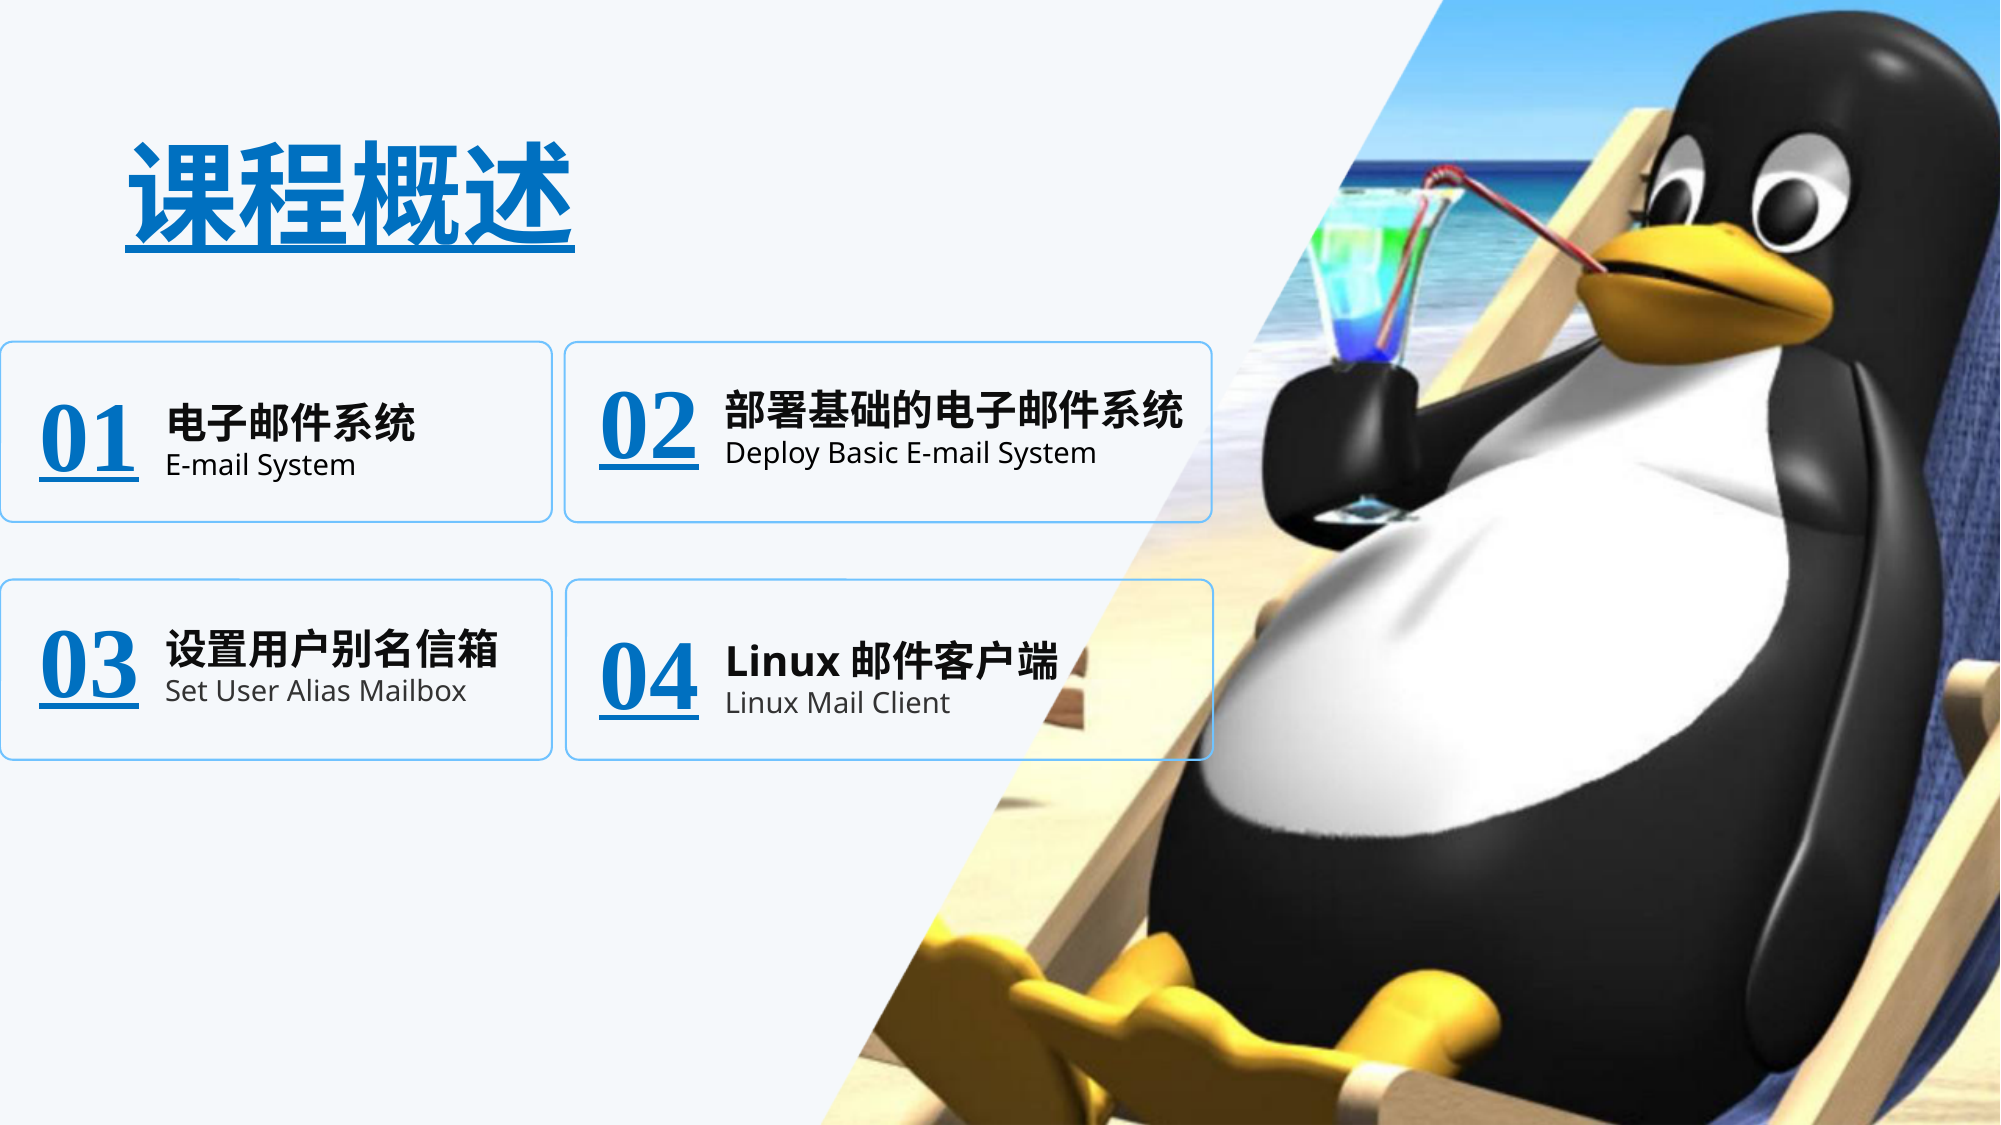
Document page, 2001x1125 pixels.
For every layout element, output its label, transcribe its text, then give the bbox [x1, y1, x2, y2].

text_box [565, 351, 1200, 488]
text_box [6, 363, 546, 500]
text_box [6, 589, 566, 727]
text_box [565, 601, 1128, 739]
text_box 课程概述 [25, 116, 675, 267]
text_box [0, 340, 553, 523]
text_box [563, 340, 820, 524]
text_box [0, 578, 553, 761]
text_box [565, 578, 820, 601]
text_box [564, 727, 820, 761]
picture [820, 0, 2000, 1125]
